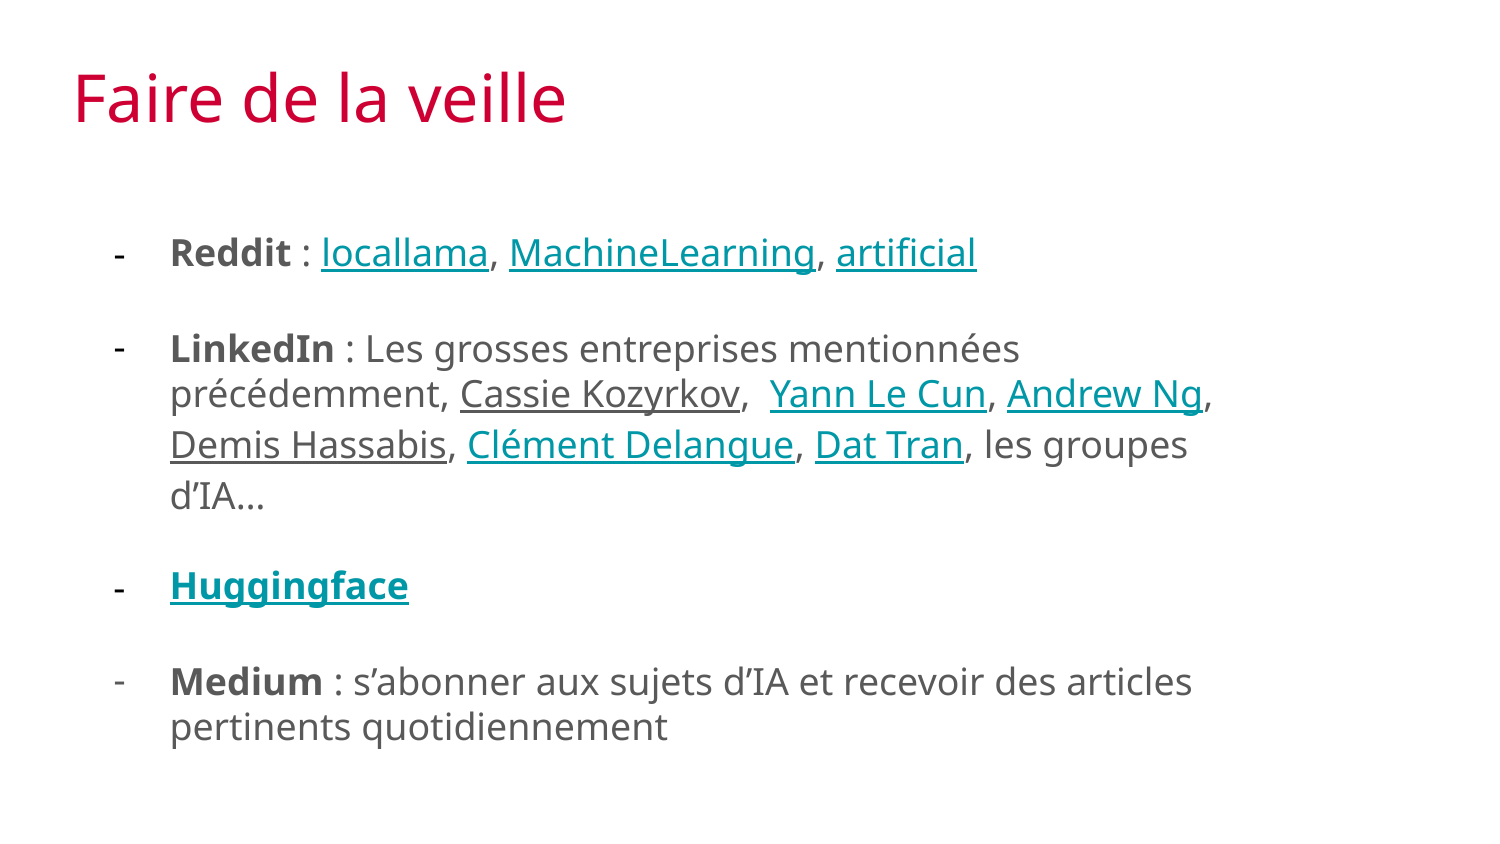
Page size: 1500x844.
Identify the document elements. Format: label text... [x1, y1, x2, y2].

text_box Reddit : locallama, MachineLearning, artificial LinkedIn : Les grosses entreprises mentionnées précédemment, Cassie Kozyrkov, Yann Le Cun, Andrew Ng, Demis Hassabis, Clément Delangue, Dat Tran, les groupes d’IA… Huggingface Medium : s’abonner aux sujets d’IA et recevoir des articles pertinents quotidiennement [79, 213, 1282, 763]
title Faire de la veille [72, 56, 1428, 136]
